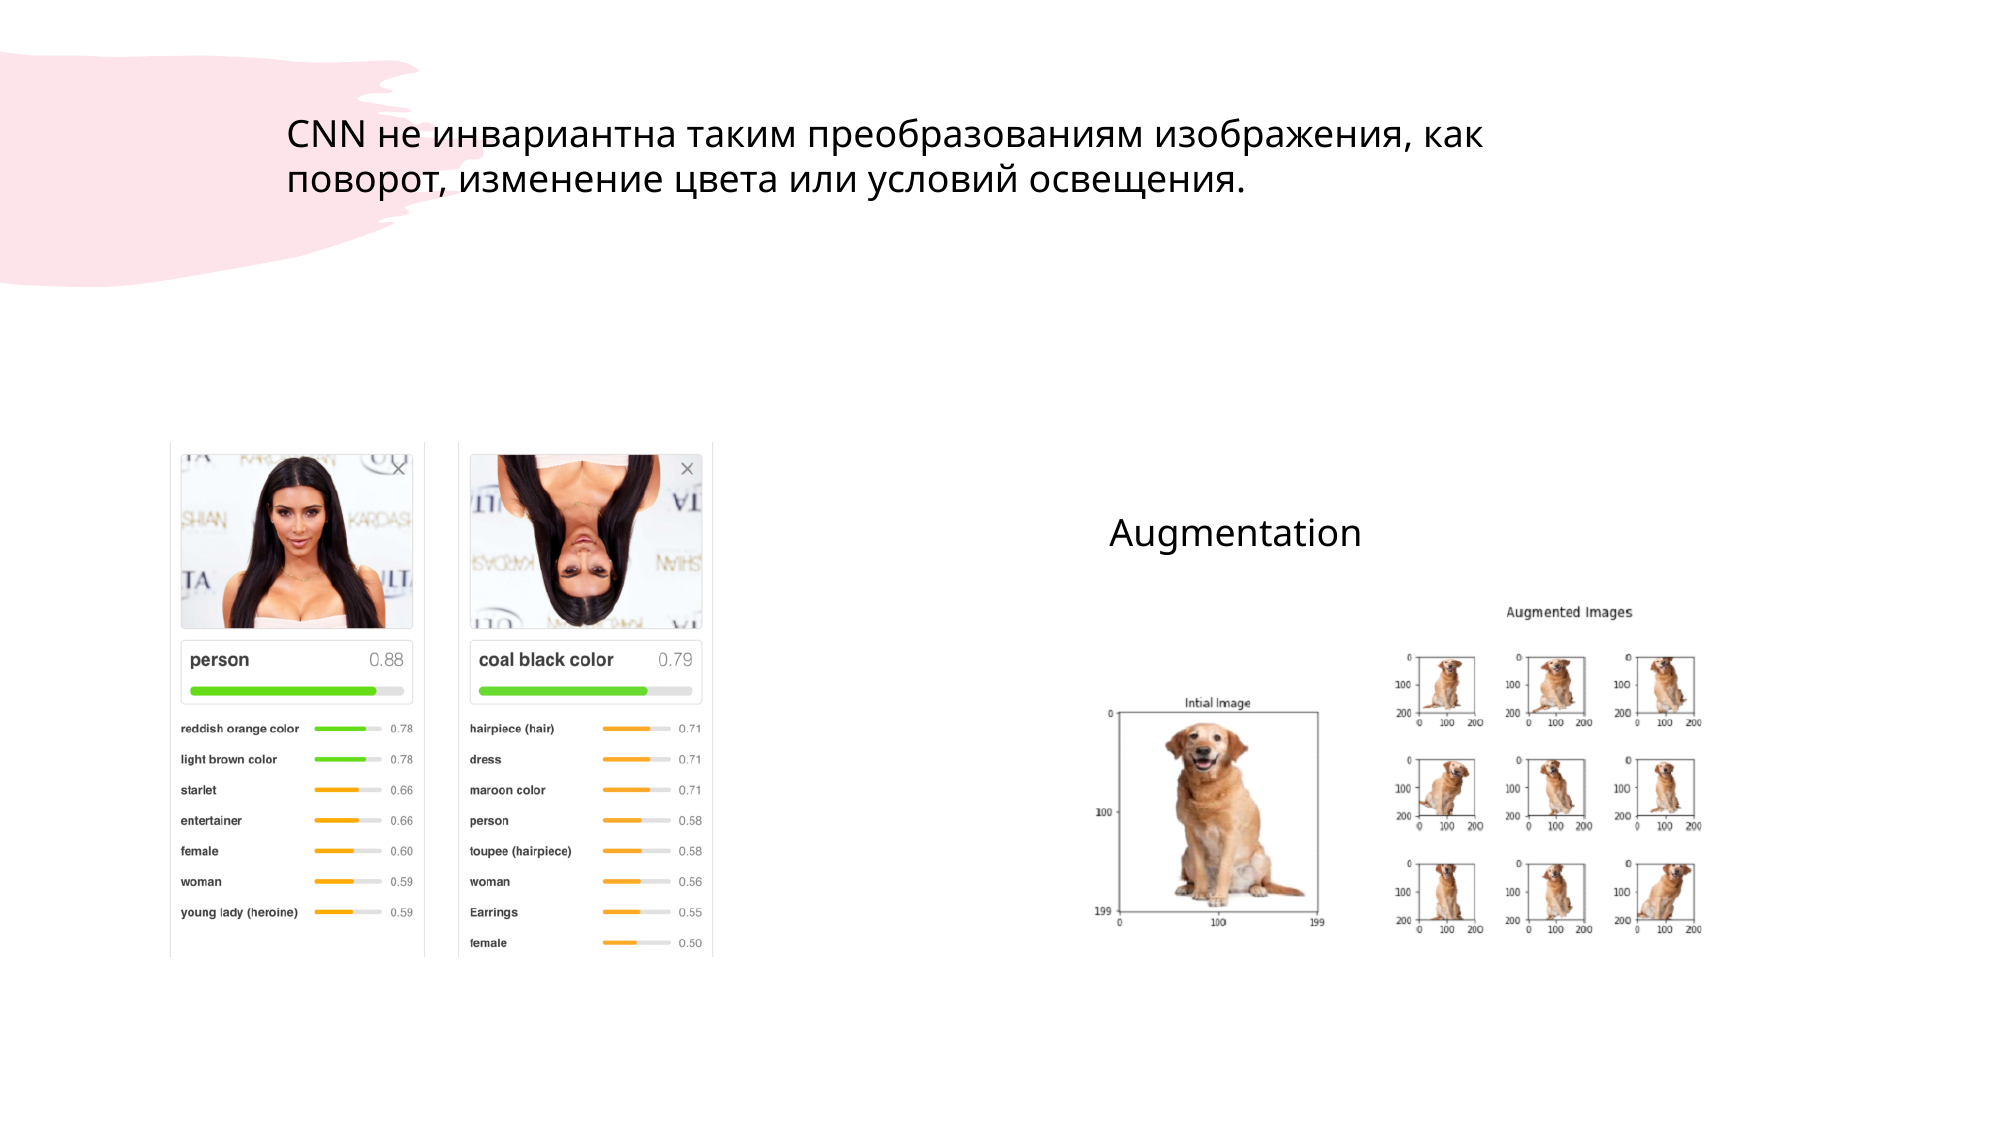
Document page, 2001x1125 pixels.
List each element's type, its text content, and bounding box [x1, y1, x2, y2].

text_box CNN не инвариантна таким преобразованиям изображения, как поворот, изменение цвета или условий освещения. [271, 12, 1592, 298]
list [65, 442, 817, 957]
picture [1088, 601, 1733, 957]
text_box Augmentation [1094, 501, 1545, 562]
